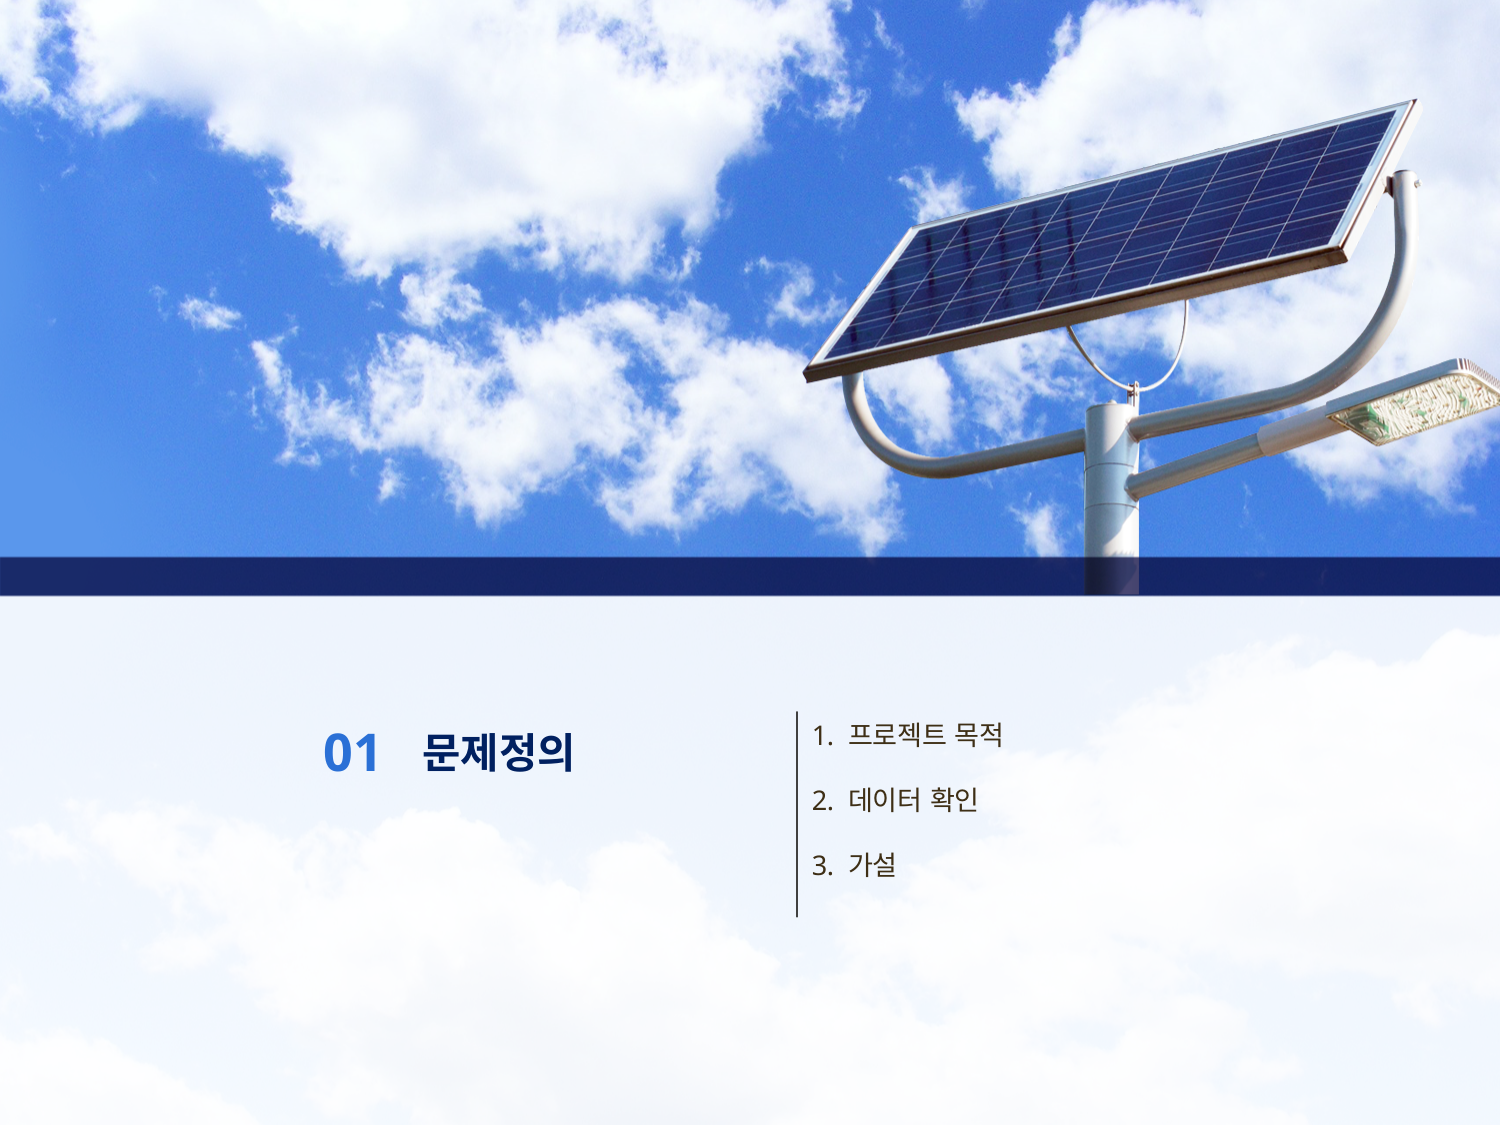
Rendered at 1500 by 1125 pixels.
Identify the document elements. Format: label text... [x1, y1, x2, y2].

text_box 문제정의 [407, 719, 792, 784]
text_box 01 [308, 711, 398, 790]
text_box 문제정의 [801, 719, 892, 784]
text_box 프로젝트 목적 데이터 확인 가설 [796, 678, 1376, 889]
picture [0, 0, 1500, 1125]
